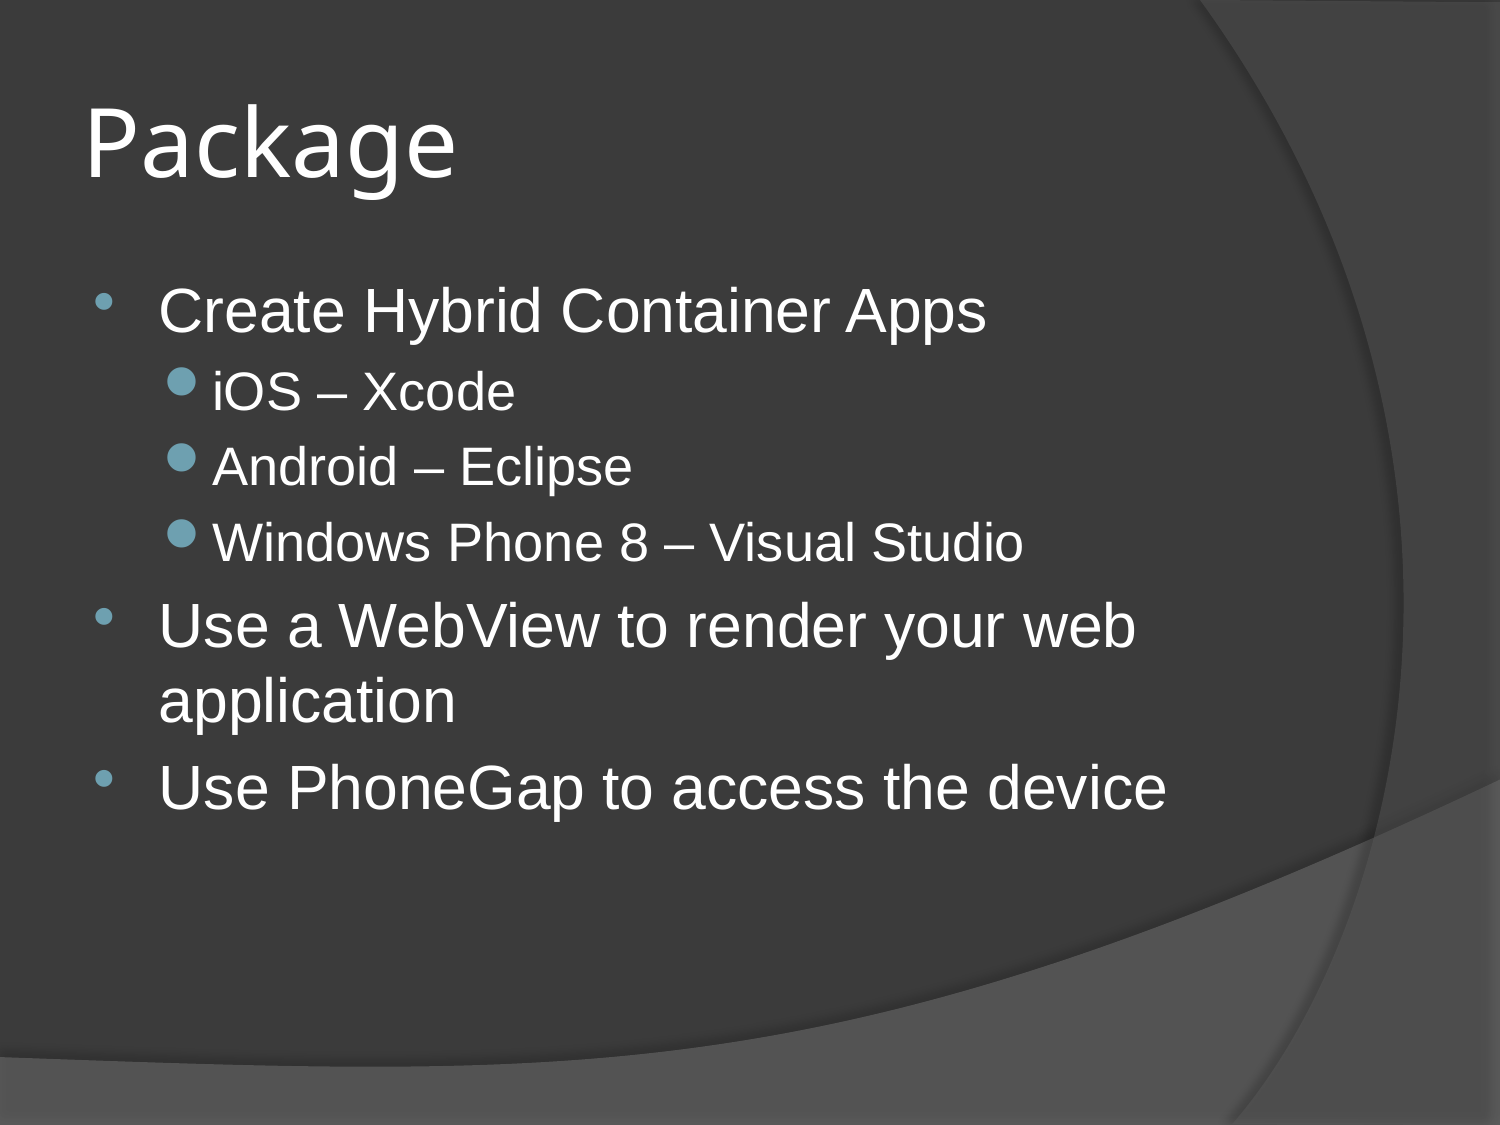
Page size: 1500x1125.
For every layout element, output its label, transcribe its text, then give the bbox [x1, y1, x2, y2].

list Create Hybrid Container Apps iOS – Xcode Android – Eclipse Windows Phone 8 – Visual Studio Use a WebView to render your web application Use PhoneGap to access the device [75, 262, 1300, 1005]
title Package [75, 45, 1300, 233]
